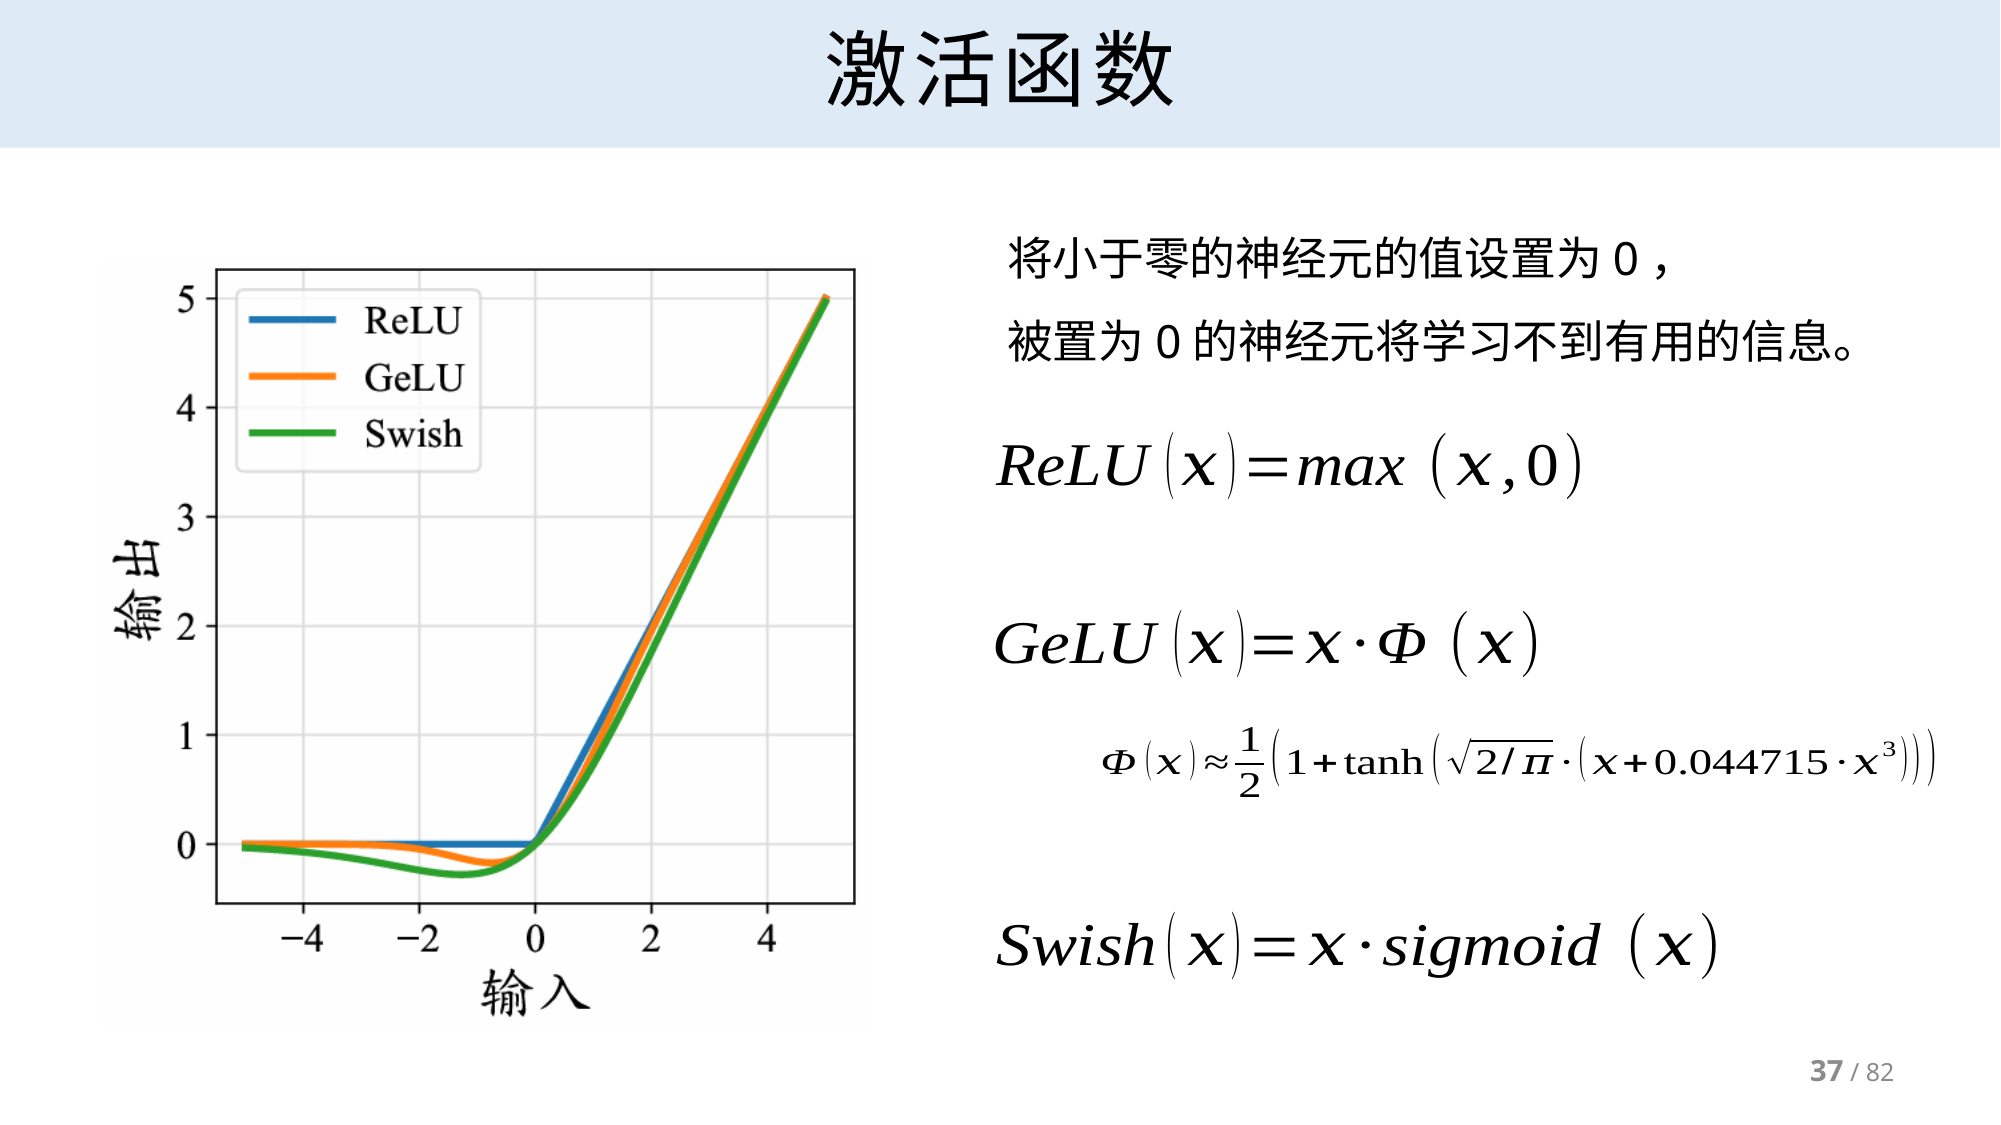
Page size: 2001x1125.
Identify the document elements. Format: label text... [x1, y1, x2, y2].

slide_number 37 / 82 [1726, 1042, 1910, 1103]
title 激活函数 [0, 0, 2000, 148]
text_box 将小于零的神经元的值设置为0， 被置为0的神经元将学习不到有用的信息。 [992, 194, 1914, 375]
picture [102, 259, 869, 1029]
